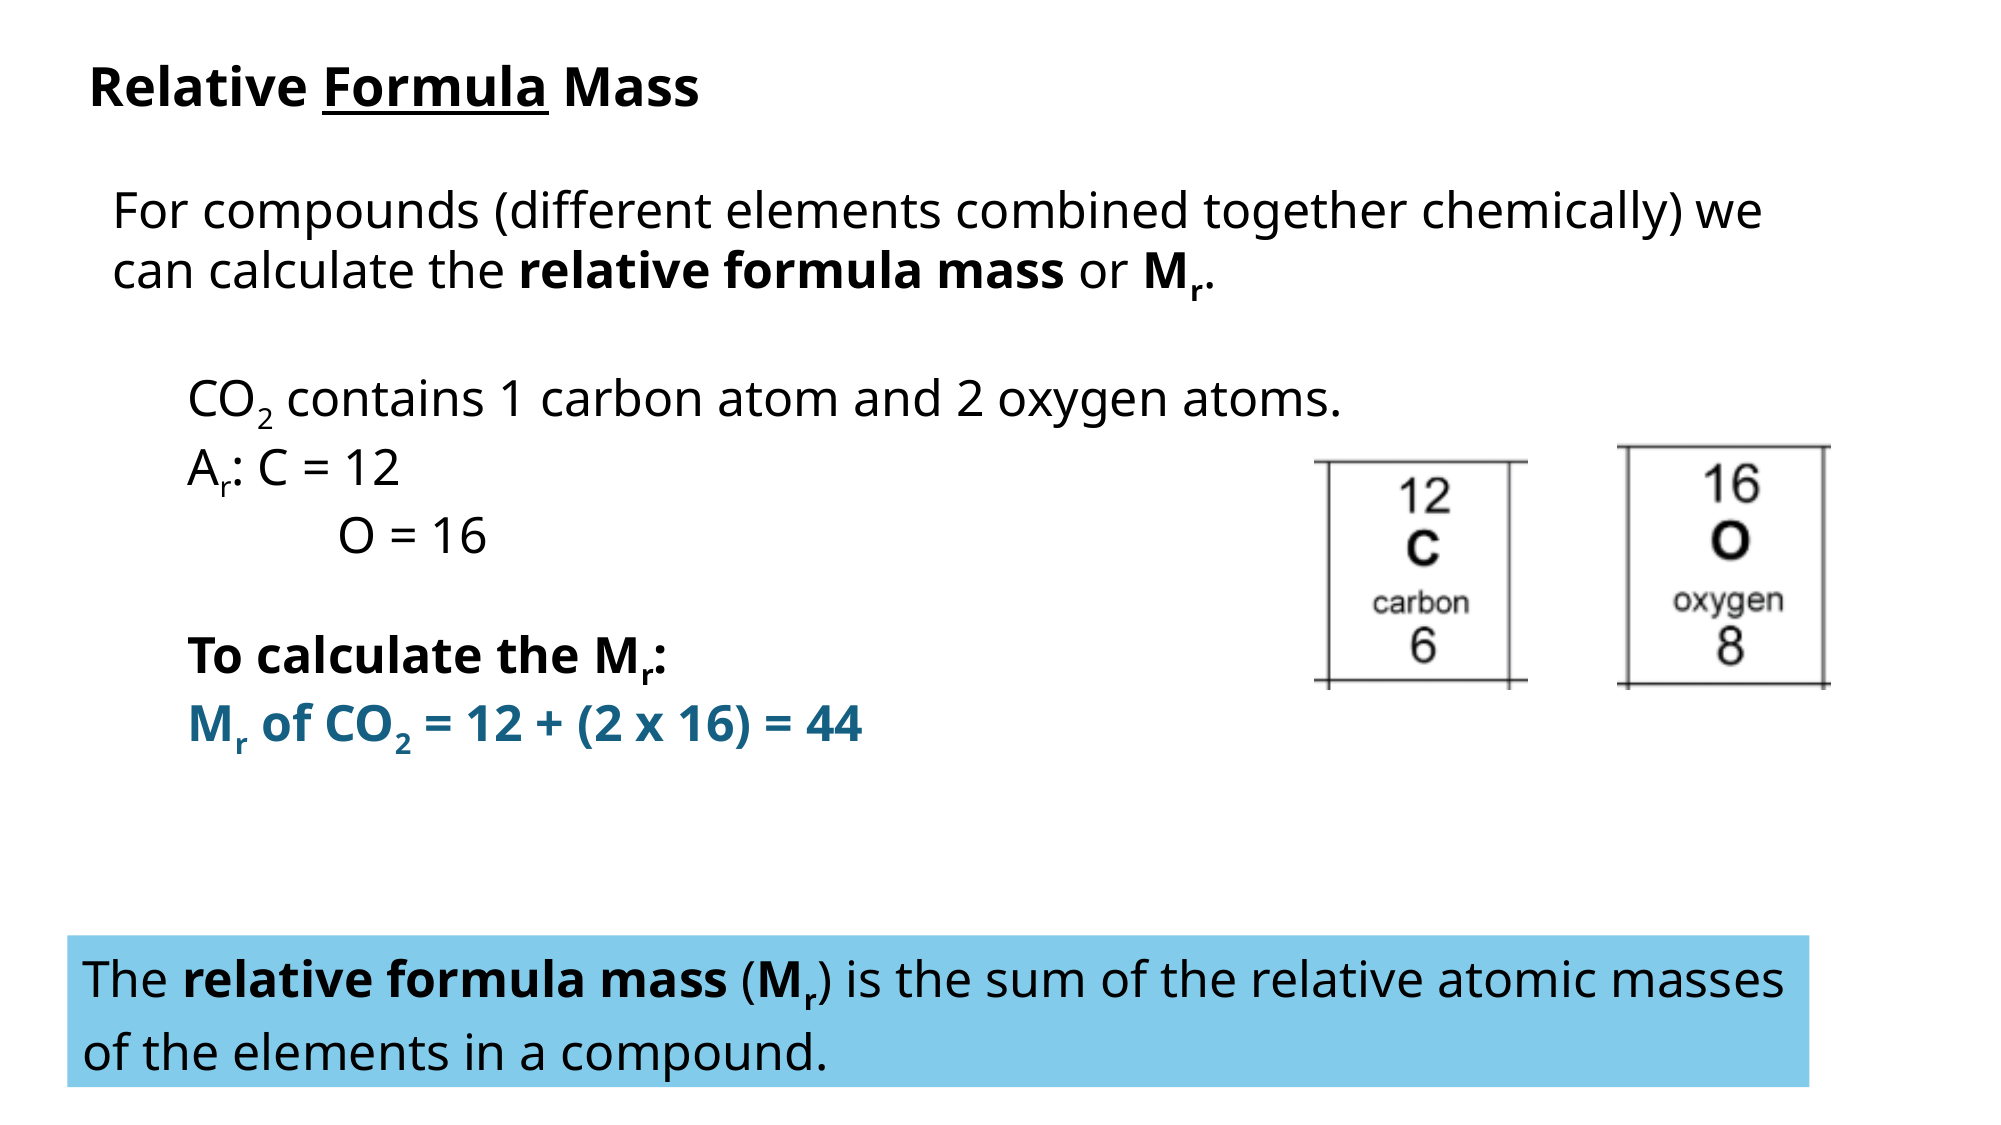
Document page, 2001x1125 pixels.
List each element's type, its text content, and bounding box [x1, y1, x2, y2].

text_box For compounds (different elements combined together chemically) we can calculate the relative formula mass or Mr. CO2 contains 1 carbon atom and 2 oxygen atoms. Ar: C = 12 O = 16 To calculate the Mr: Mr of CO2 = 12 + (2 x 16) = 44 [97, 171, 1861, 768]
picture [1616, 434, 1832, 691]
picture [1313, 450, 1528, 691]
title Relative Formula Mass [88, 0, 1831, 119]
text_box The relative formula mass (Mr) is the sum of the relative atomic masses of the elements in a compound. [67, 935, 1810, 1088]
